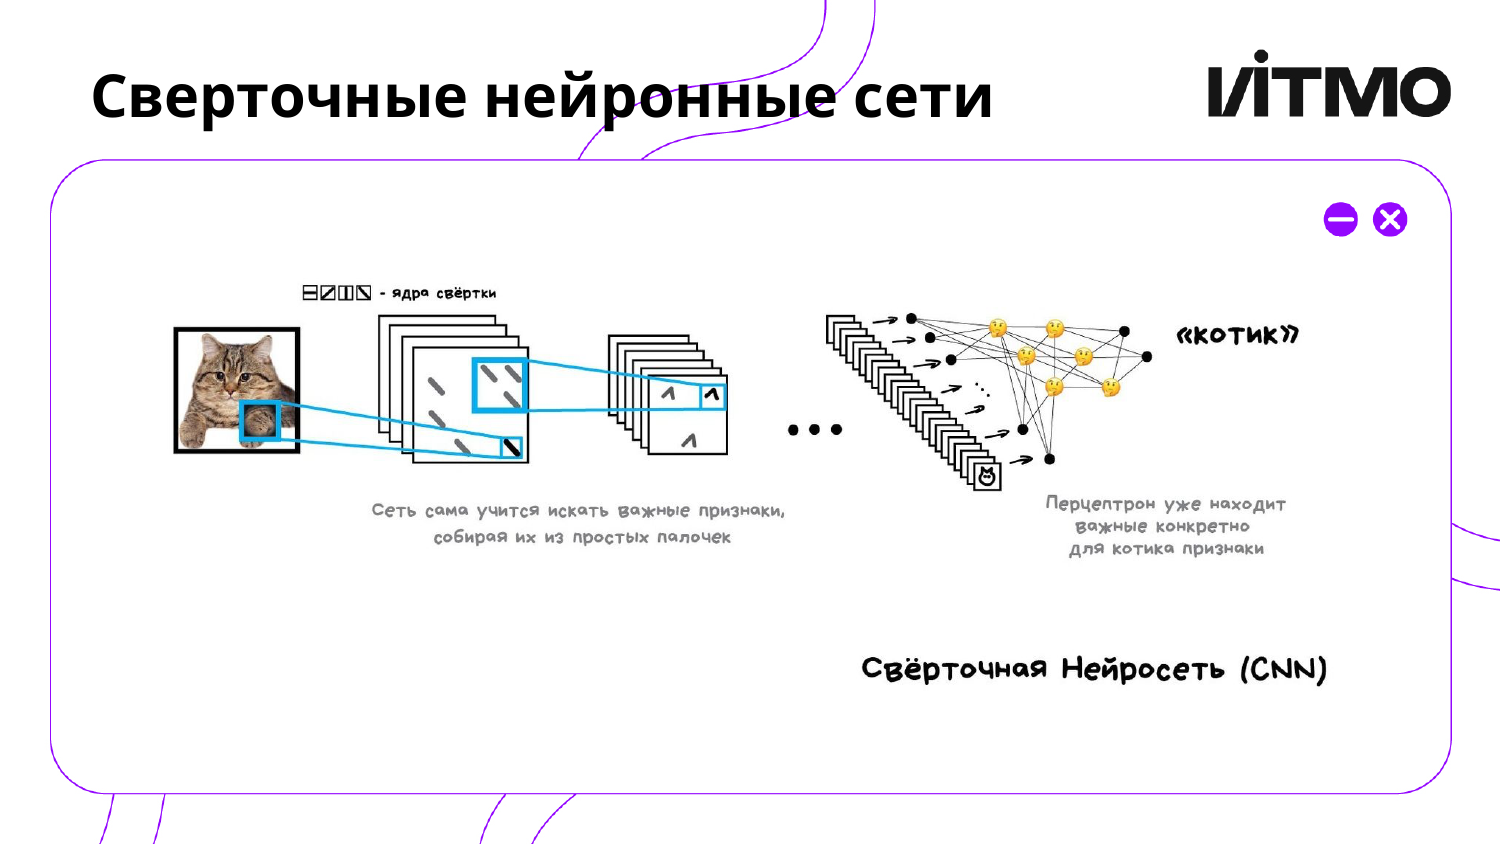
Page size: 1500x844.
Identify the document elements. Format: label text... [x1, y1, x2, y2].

title Сверточные нейронные сети [75, 50, 1195, 137]
picture [0, 0, 1500, 844]
